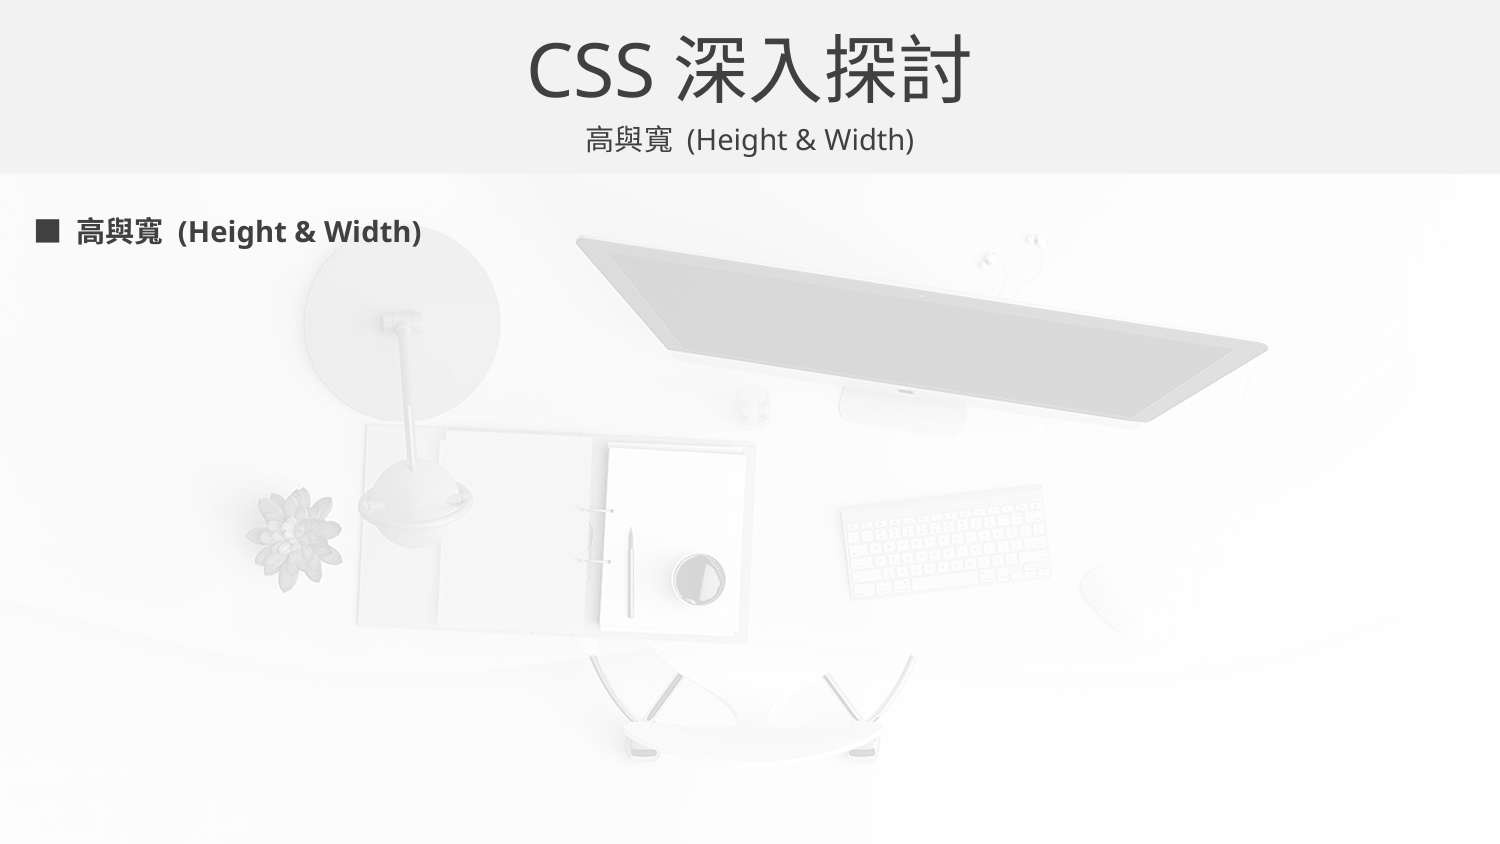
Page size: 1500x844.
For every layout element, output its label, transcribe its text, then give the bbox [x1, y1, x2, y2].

list 高與寬 (Height & Width) [0, 115, 1500, 162]
picture [0, 174, 1500, 844]
text_box ■ 高與寬 (Height & Width) [18, 206, 934, 257]
list CSS深入探討 [0, 20, 1500, 115]
